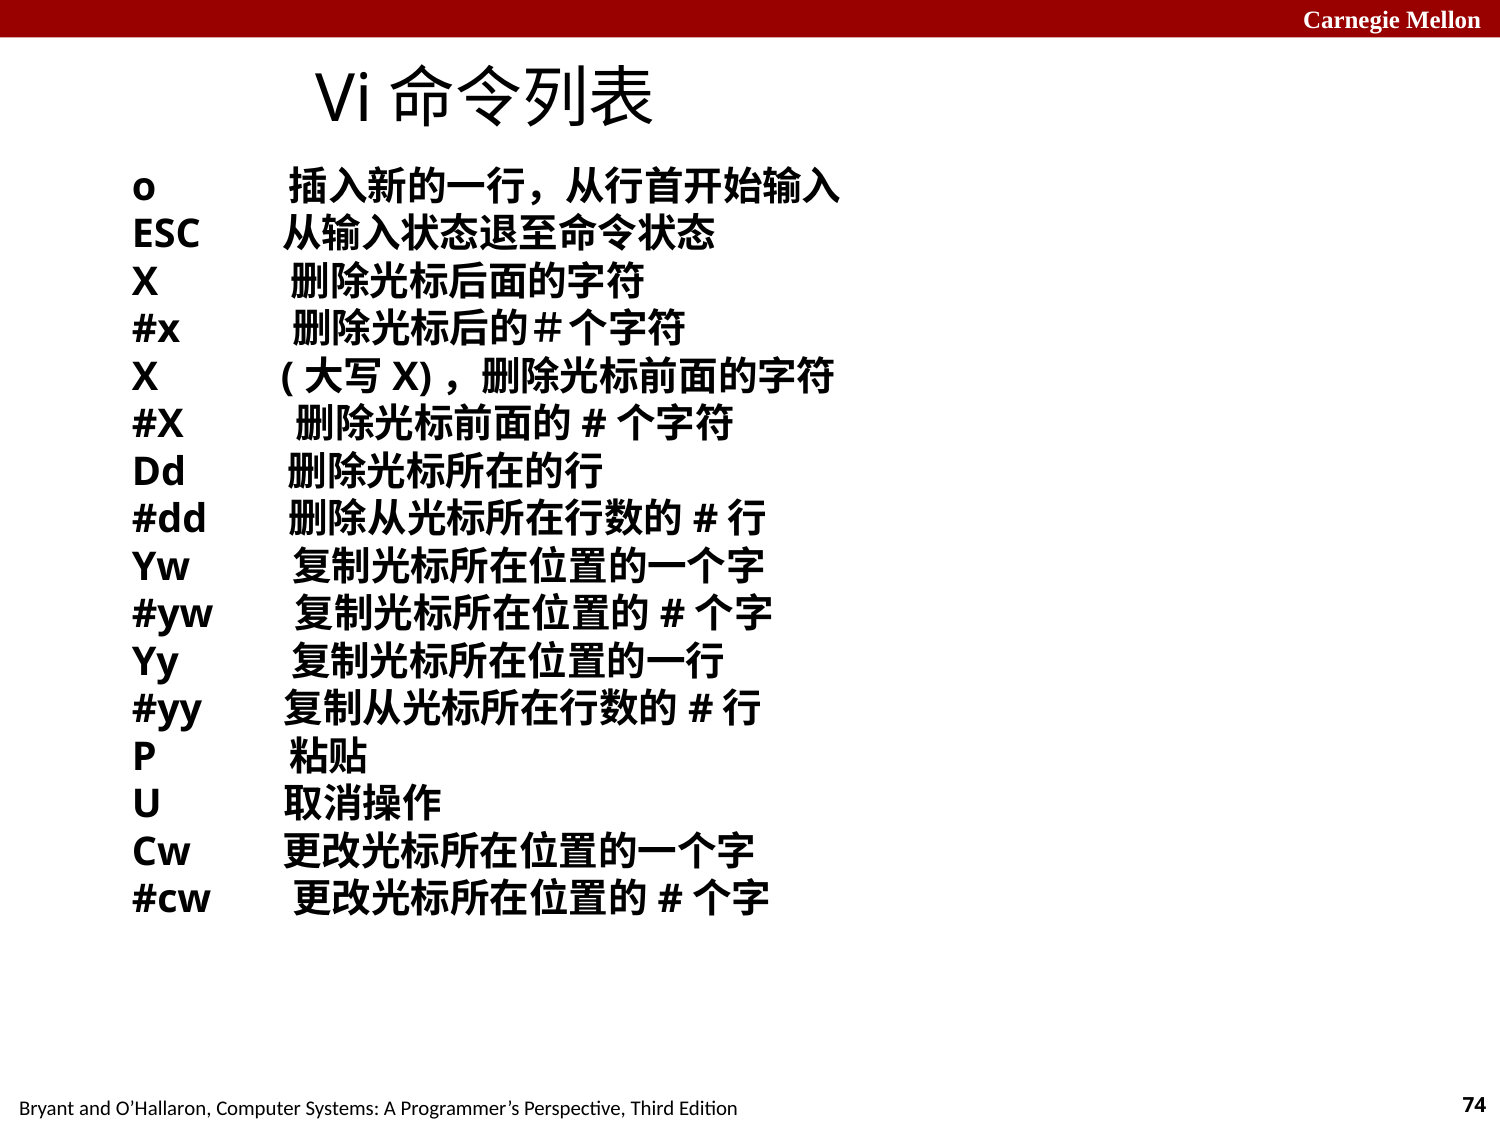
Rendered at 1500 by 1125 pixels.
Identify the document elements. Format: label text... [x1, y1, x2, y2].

text_box o 插入新的一行，从行首开始输入 ESC 从输入状态退至命令状态 X 删除光标后面的字符 #x 删除光标后的＃个字符 X (大写X)，删除光标前面的字符 #X 删除光标前面的#个字符 Dd 删除光标所在的行 #dd 删除从光标所在行数的#行 Yw 复制光标所在位置的一个字 #yw 复制光标所在位置的#个字 Yy 复制光标所在位置的一行 #yy 复制从光标所在行数的#行 P 粘贴 U 取消操作 Cw 更改光标所在位置的一个字 #cw 更改光标所在位置的#个字 [119, 154, 1322, 927]
text_box Vi命令列表 [111, 49, 860, 141]
